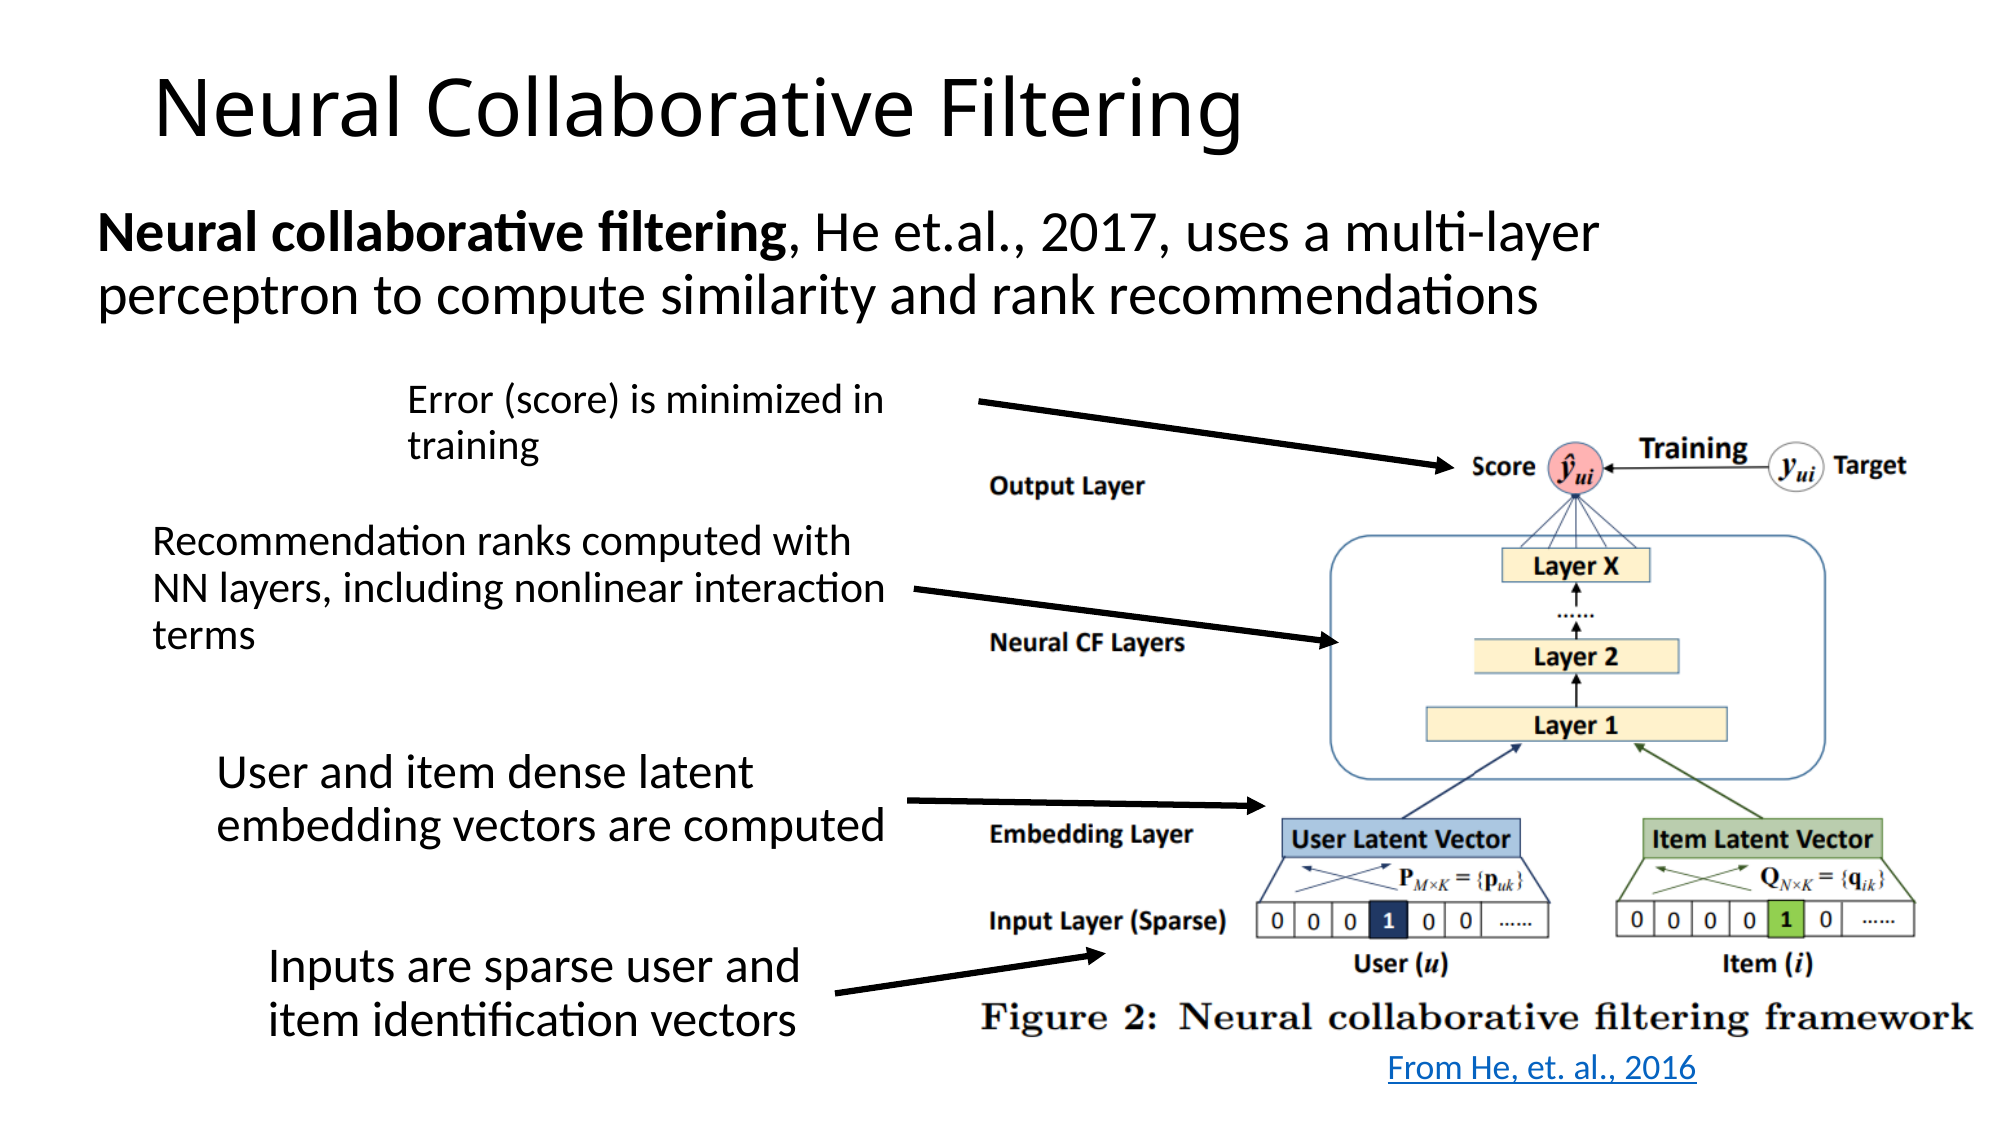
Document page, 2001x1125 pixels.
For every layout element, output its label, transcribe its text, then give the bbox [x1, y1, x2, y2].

text_box Recommendation ranks computed with NN layers, including nonlinear interaction terms [137, 510, 914, 668]
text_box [834, 953, 1106, 994]
text_box Error (score) is minimized in training [392, 369, 961, 478]
text_box User and item dense latent embedding vectors are computed [201, 738, 908, 863]
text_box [978, 401, 1455, 469]
list Neural collaborative filtering, He et.al., 2017, uses a multi-layer perceptron to compute similarity and rank recommendations [82, 193, 1875, 335]
title Neural Collaborative Filtering [137, 59, 1863, 162]
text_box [907, 800, 1266, 807]
picture [970, 426, 1979, 1042]
text_box Inputs are sparse user and item identification vectors [252, 931, 845, 1056]
text_box From He, et. al., 2016 [1309, 1042, 1775, 1095]
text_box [913, 588, 1339, 643]
